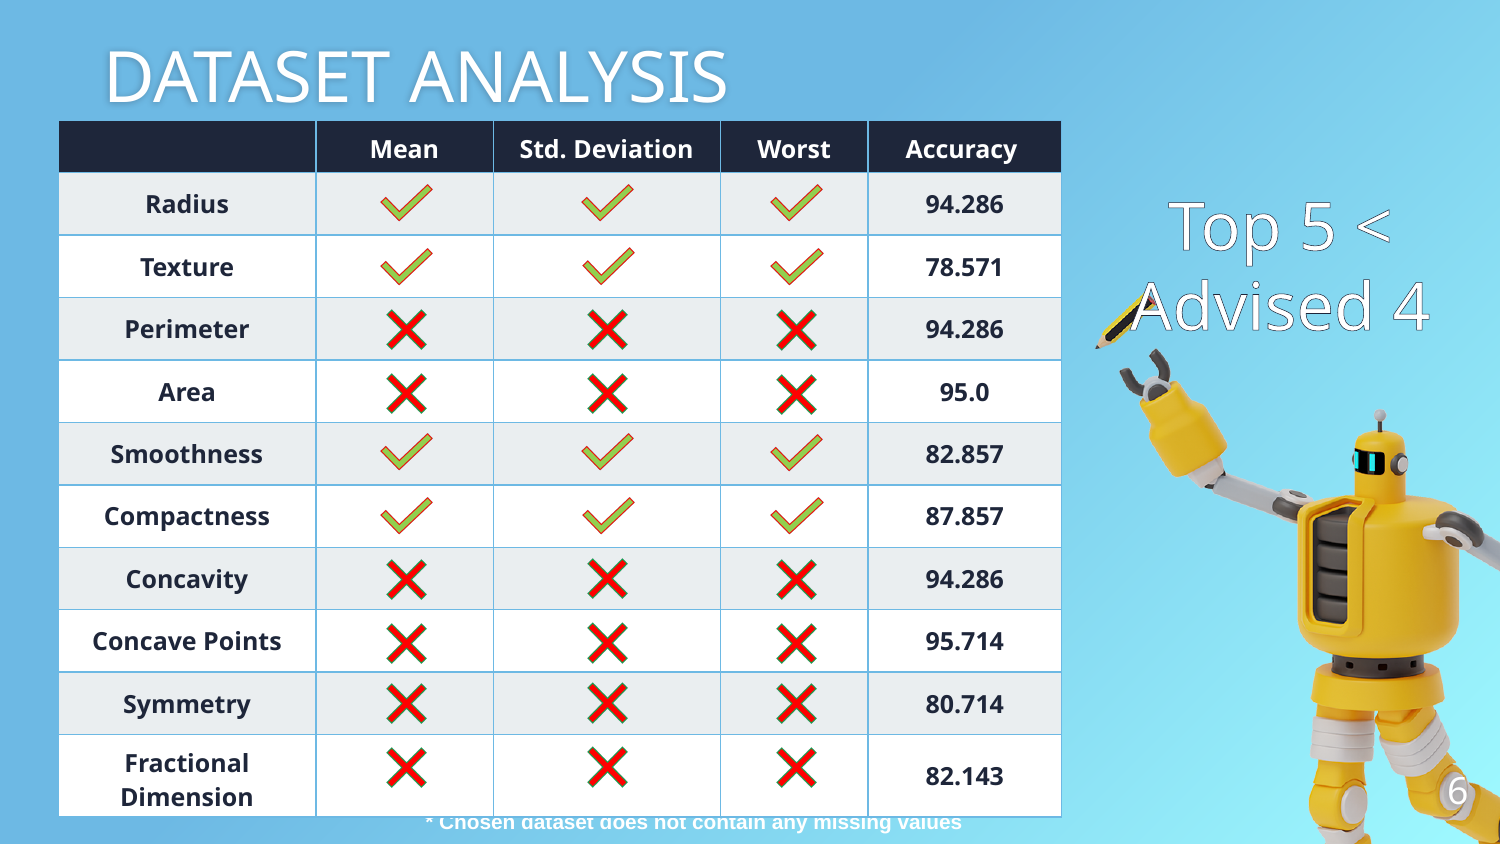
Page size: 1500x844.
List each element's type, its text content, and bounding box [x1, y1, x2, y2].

text_box * Chosen dataset does not contain any missing values [410, 818, 992, 841]
text_box Top 5 < Advised 4 [1067, 176, 1500, 351]
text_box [58, 119, 1062, 798]
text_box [1095, 291, 1500, 844]
title DATASET ANALYSIS [103, 53, 1349, 119]
